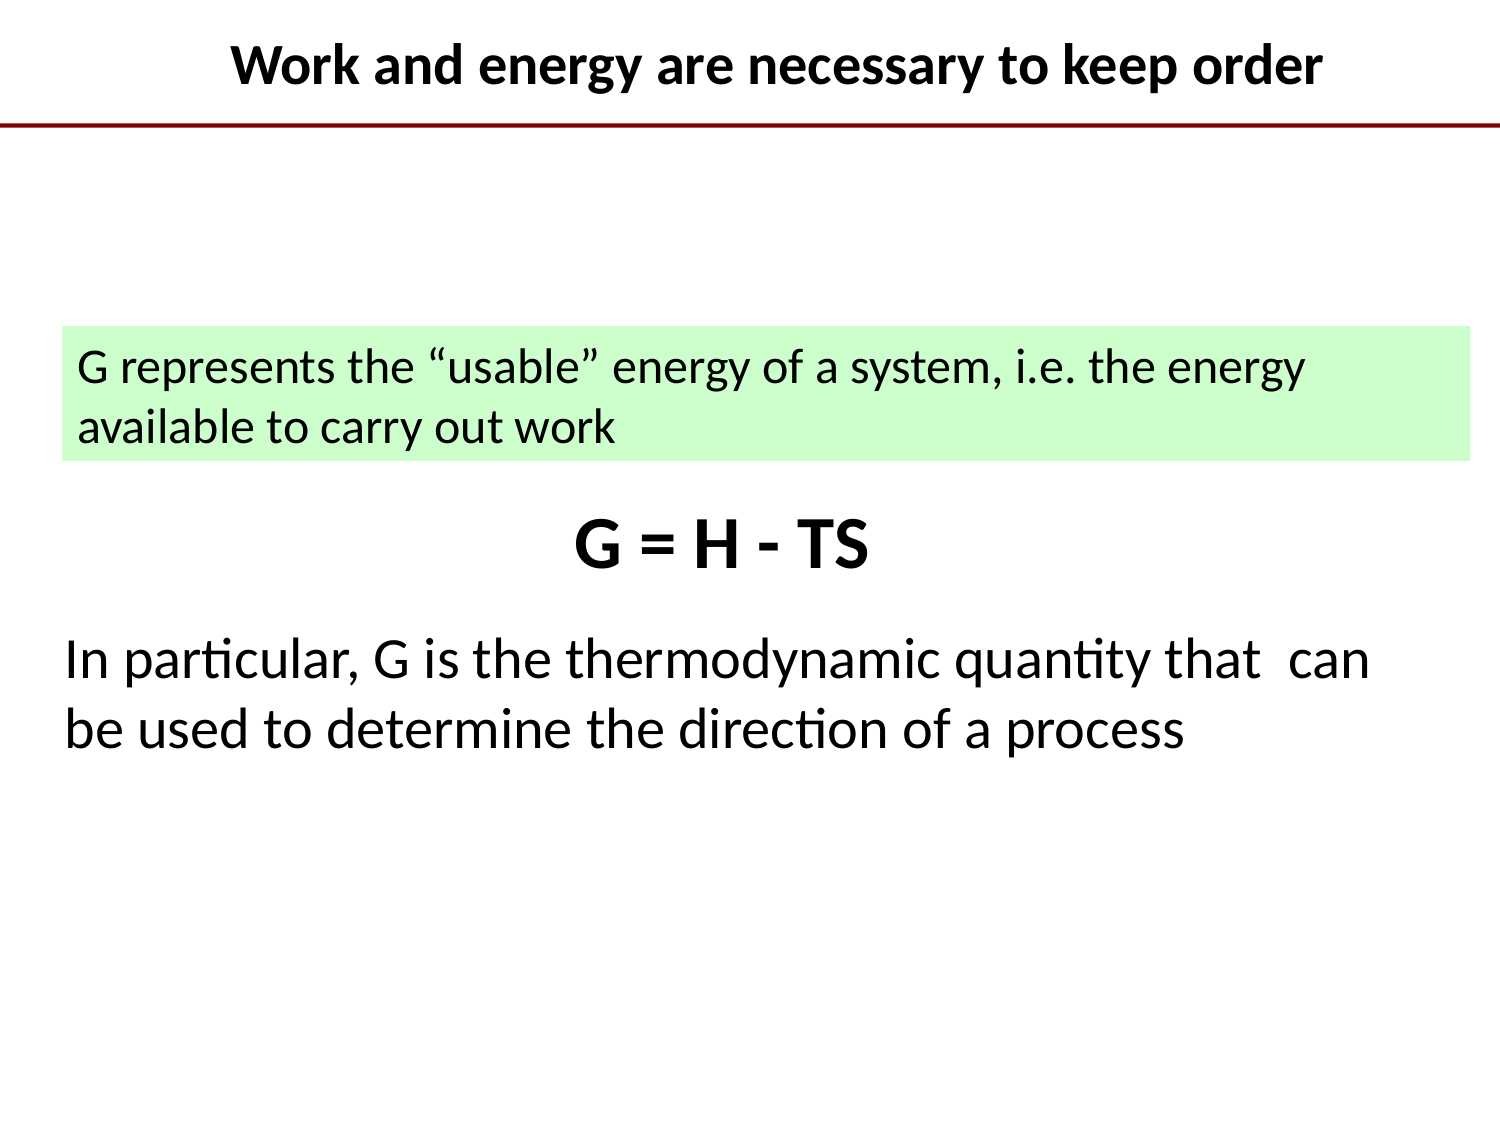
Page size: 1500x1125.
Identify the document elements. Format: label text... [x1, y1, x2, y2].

text_box Work and energy are necessary to keep order [215, 19, 1340, 104]
text_box G represents the “usable” energy of a system, i.e. the energy available to carry out work [62, 326, 1471, 461]
text_box In particular, G is the thermodynamic quantity that can be used to determine the direction of a process [50, 613, 1450, 768]
text_box G = H - TS [560, 486, 886, 592]
